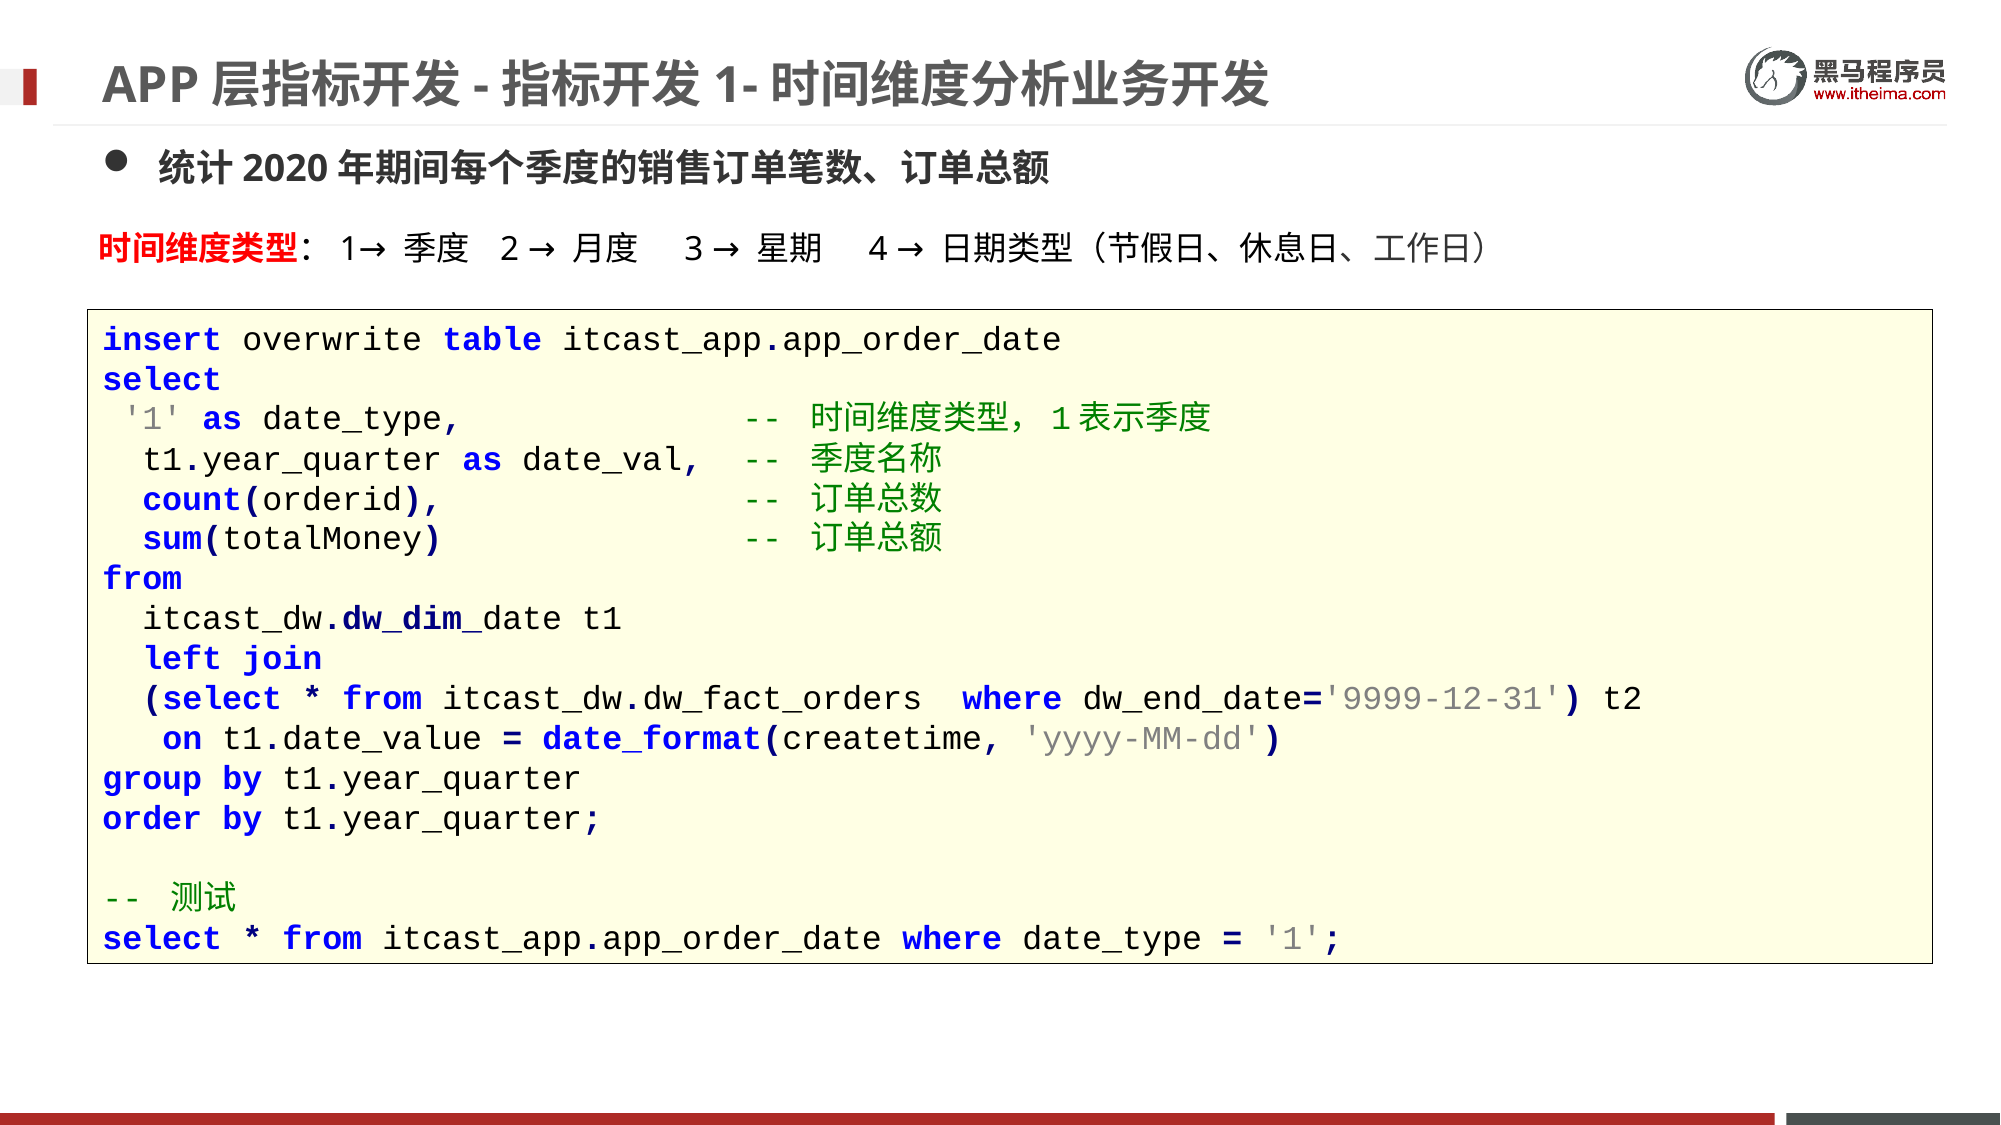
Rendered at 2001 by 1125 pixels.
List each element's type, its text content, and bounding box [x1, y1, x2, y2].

title APP层指标开发-指标开发1-时间维度分析业务开发 [87, 40, 1527, 125]
text_box 时间维度类型：1→ 季度 2 → 月度 3 → 星期 4 → 日期类型（节假日、休息日、工作日） [40, 219, 1574, 275]
text_box 统计2020年期间每个季度的销售订单笔数、订单总额 [87, 136, 1088, 219]
text_box insert overwrite table itcast_app.app_order_date select '1' as date_type, -- 时间维度类型，1表示季度 t1.year_quarter as date_val, -- 季度名称 count(orderid), -- 订单总数 sum(totalMoney) -- 订单总额 from itcast_dw.dw_dim_date t1 left join (select * from itcast_dw.dw_fact_orders where dw_end_date='9999-12-31') t2 on t1.date_value = date_format(createtime, 'yyyy-MM-dd') group by t1.year_quarter order by t1.year_quarter; -- 测试 select * from itcast_app.app_order_date where date_type = '1'; [87, 309, 1933, 964]
picture [1744, 46, 1946, 106]
